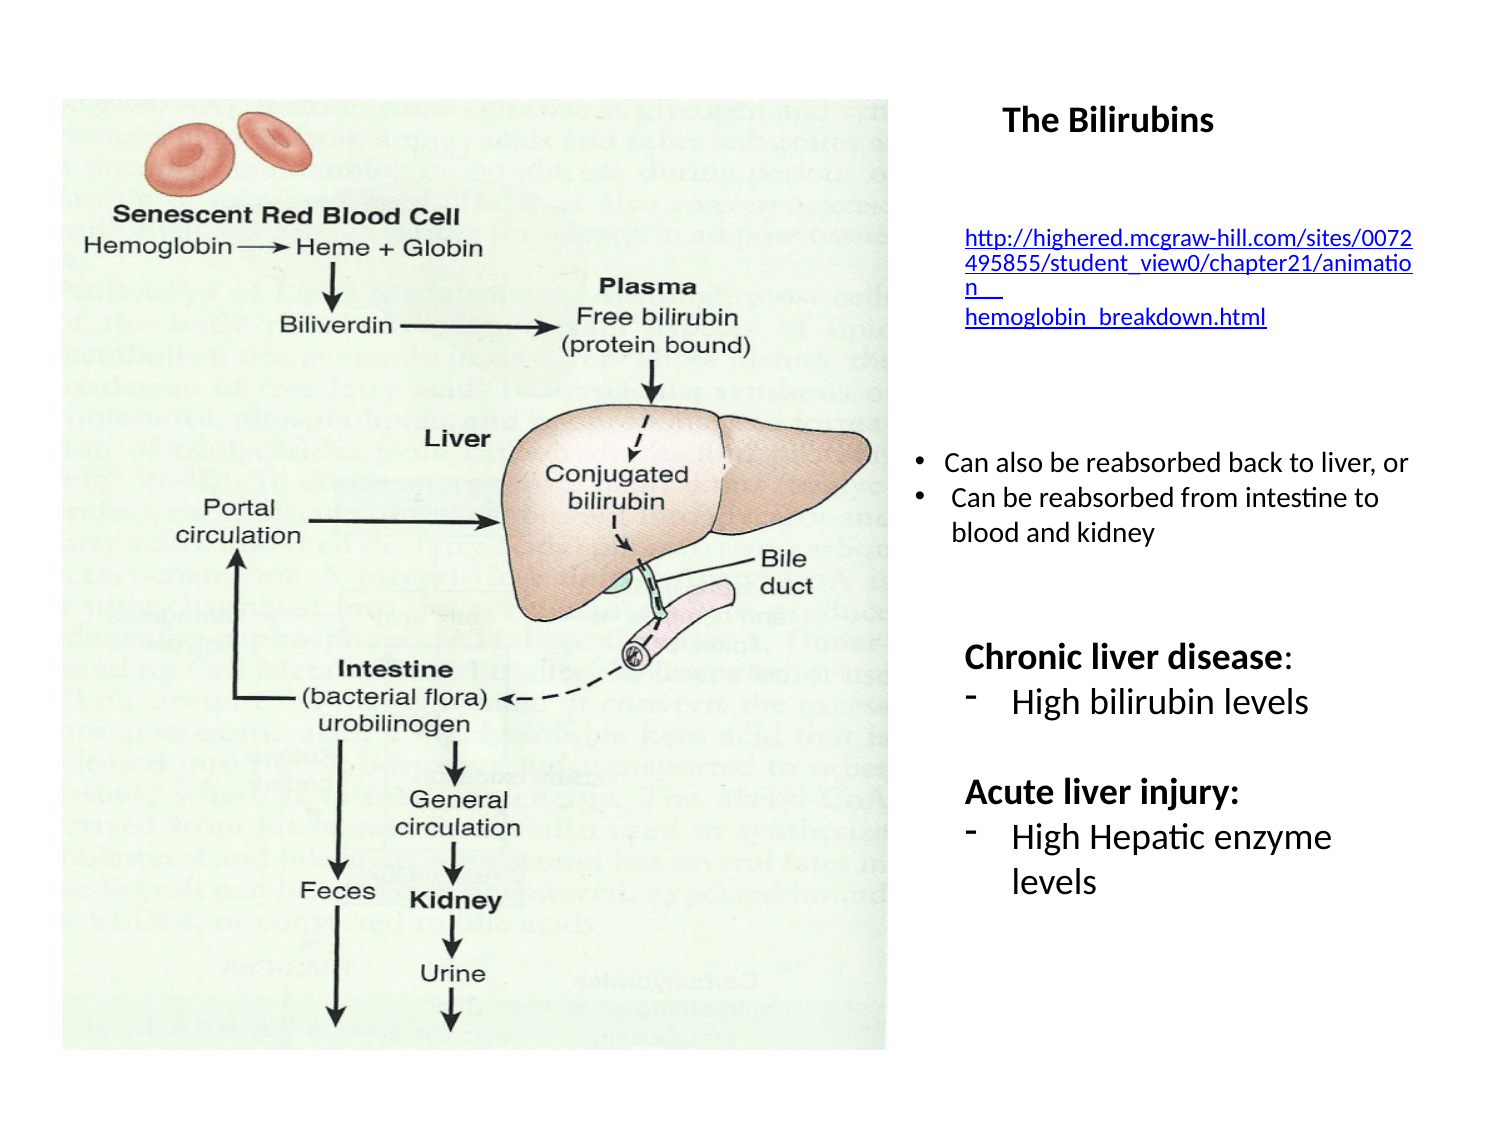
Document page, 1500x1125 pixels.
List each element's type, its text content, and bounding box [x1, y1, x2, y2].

text_box http://highered.mcgraw-hill.com/sites/0072495855/student_view0/chapter21/animation__hemoglobin_breakdown.html [950, 213, 1438, 289]
text_box Chronic liver disease: High bilirubin levels Acute liver injury: High Hepatic enzyme levels [949, 624, 1400, 910]
text_box Can also be reabsorbed back to liver, or Can be reabsorbed from intestine to blood and kidney [899, 435, 1438, 556]
text_box The Bilirubins [987, 87, 1232, 148]
picture [62, 99, 888, 1051]
